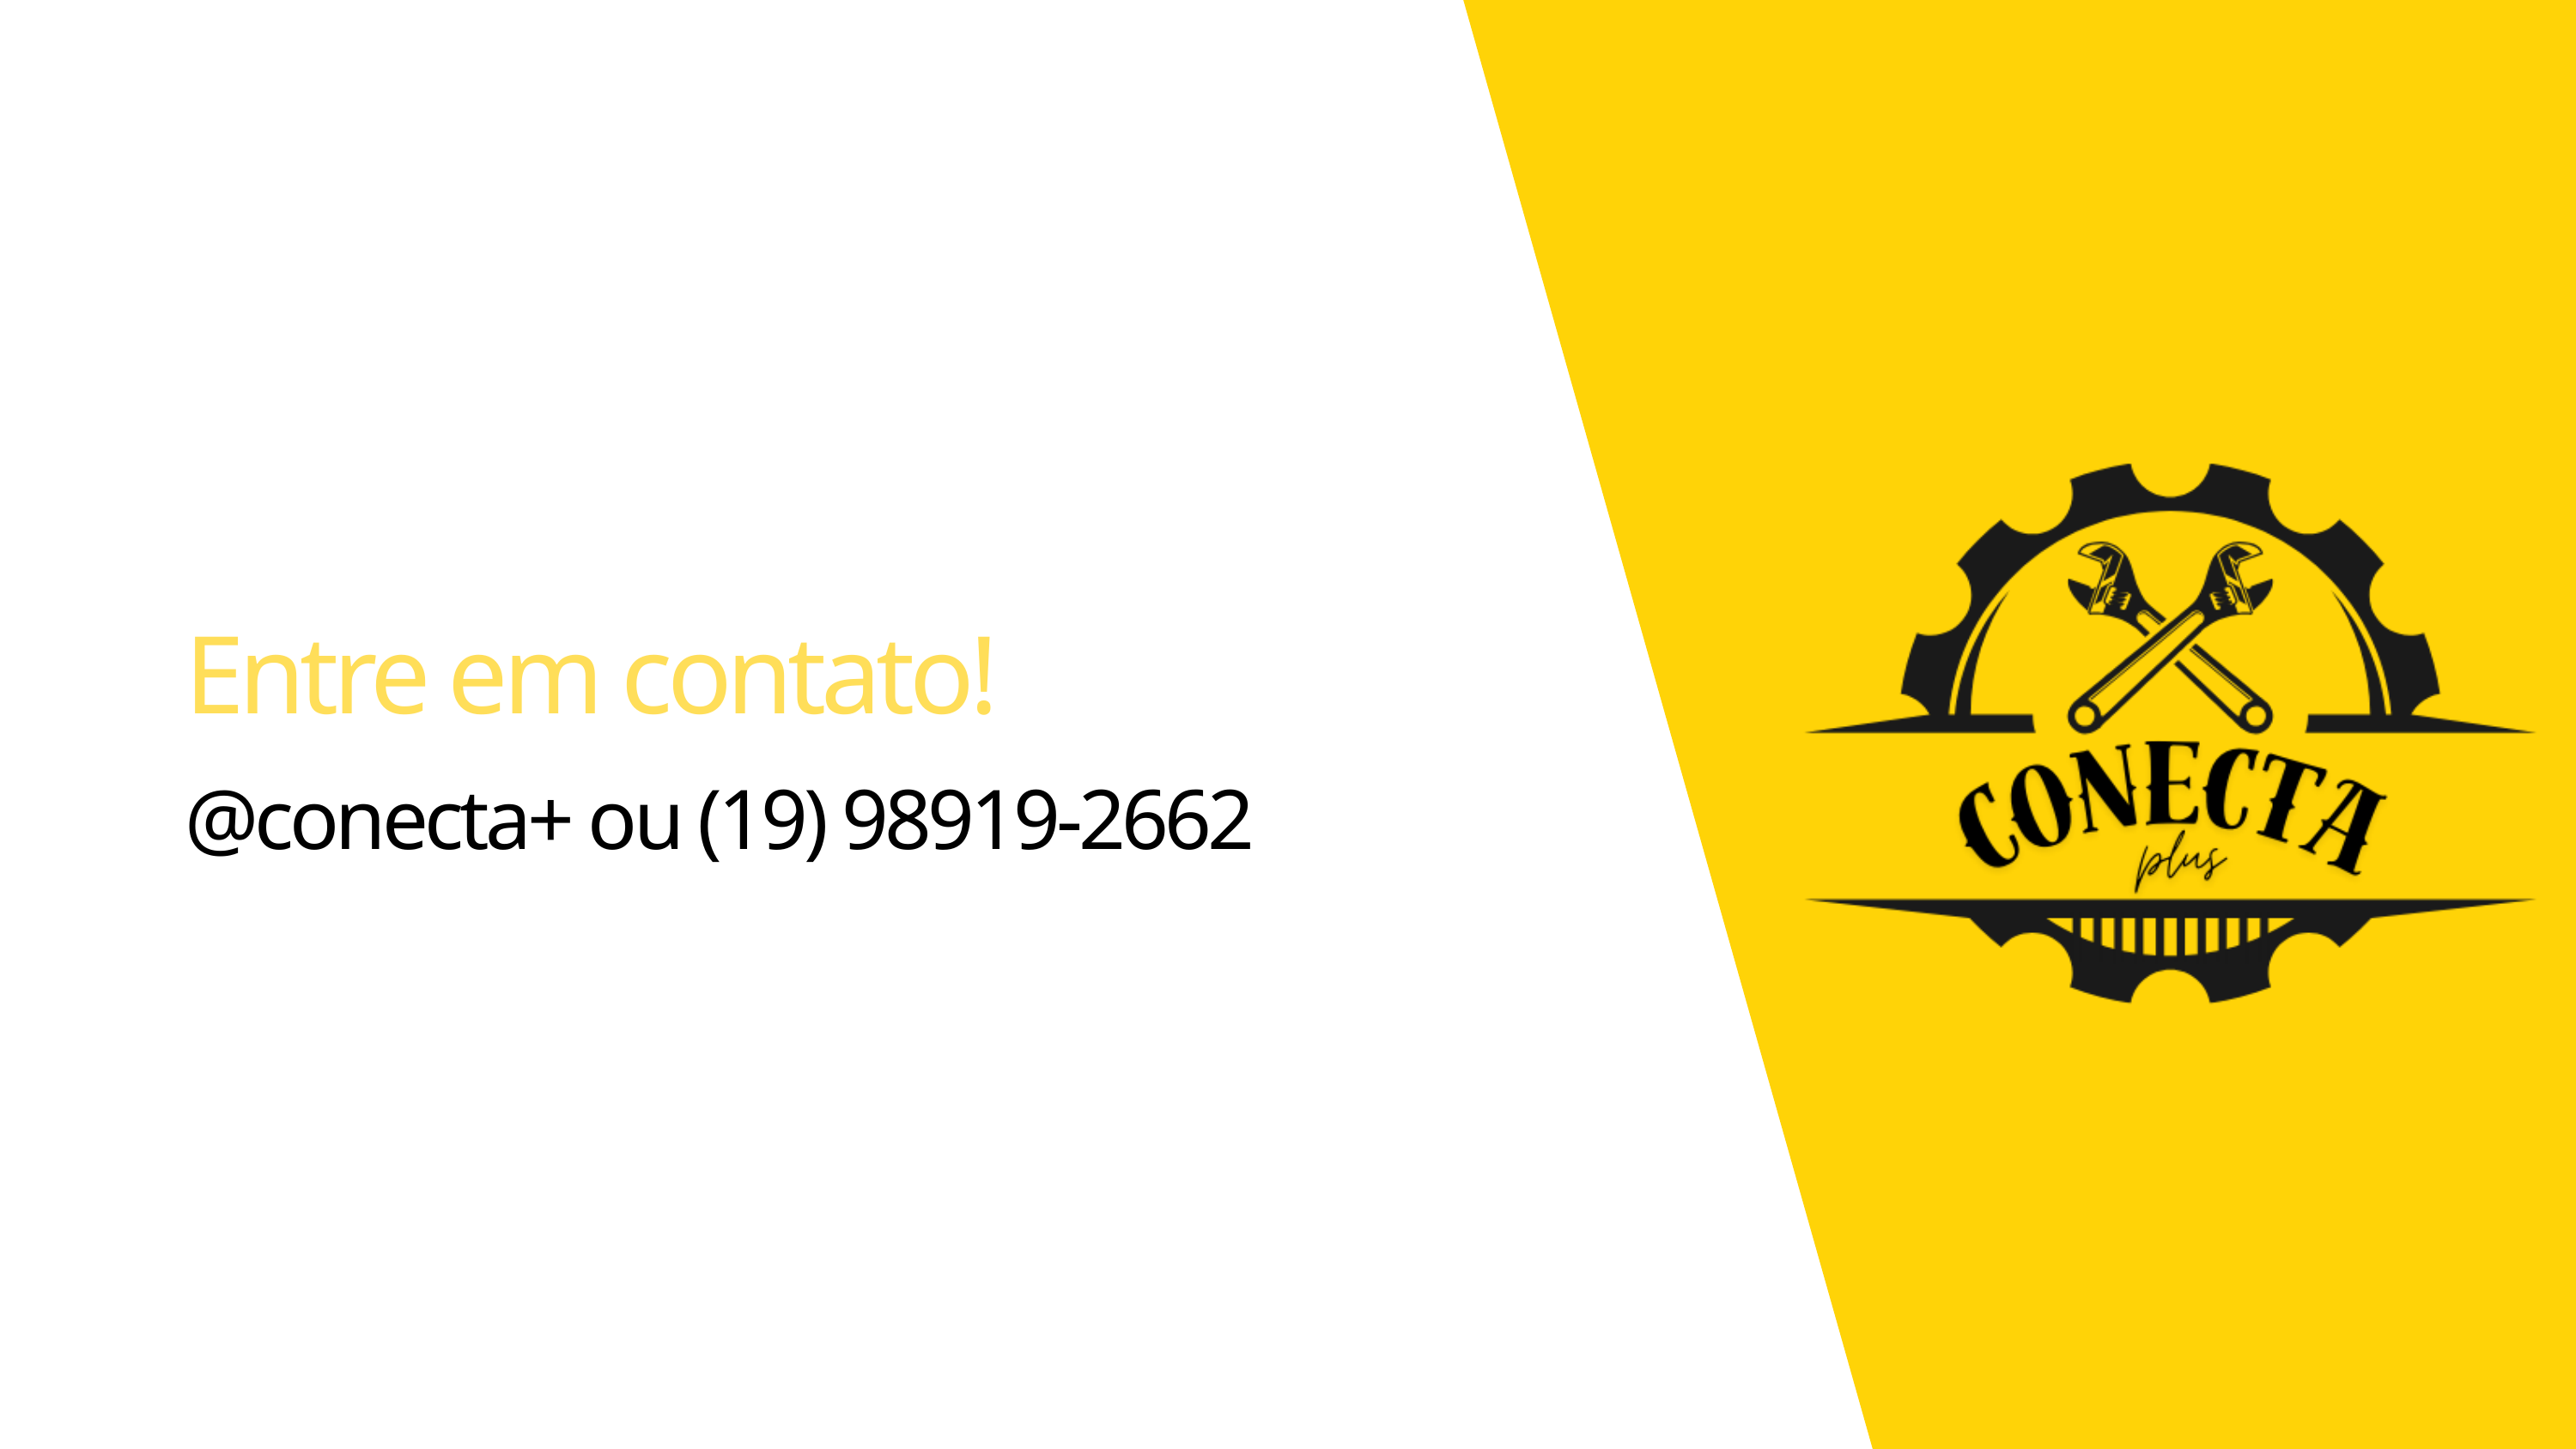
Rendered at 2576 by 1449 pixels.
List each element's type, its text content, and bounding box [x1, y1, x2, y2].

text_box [1693, 0, 2576, 1449]
text_box @conecta+ ou (19) 98919-2662 [185, 720, 1455, 866]
text_box Entre em contato! [185, 633, 1362, 720]
